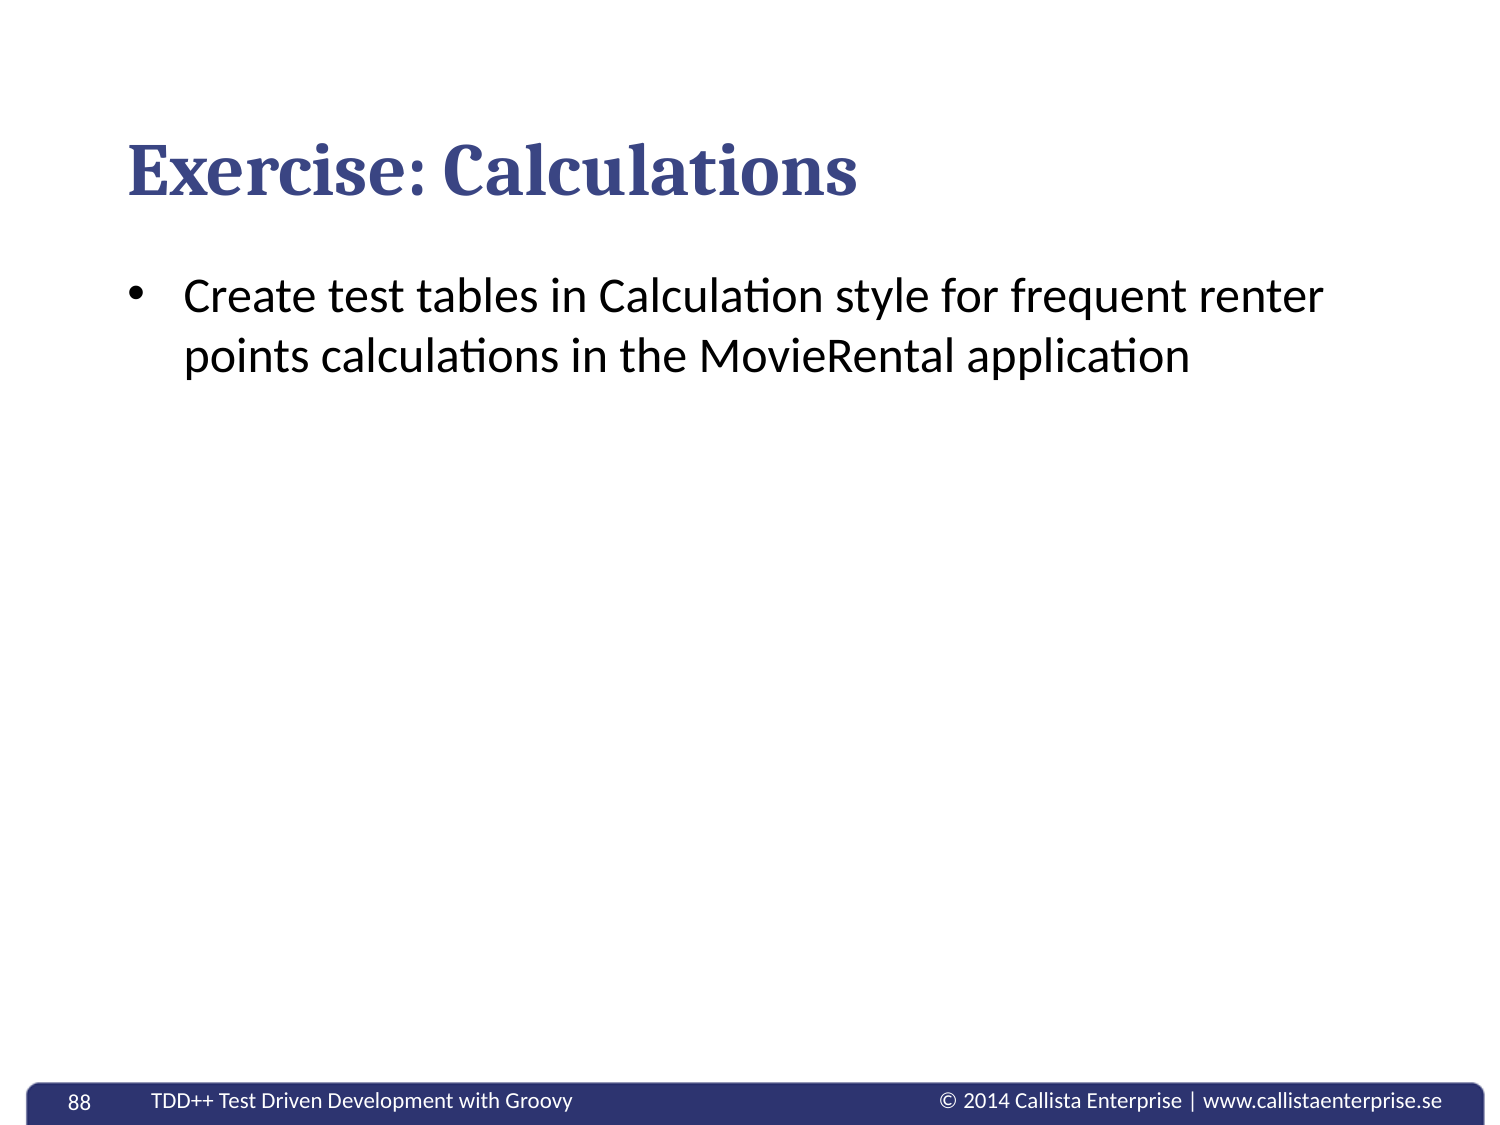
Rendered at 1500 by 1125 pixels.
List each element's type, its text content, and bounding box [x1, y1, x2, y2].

picture [0, 0, 1500, 1125]
list Create test tables in Calculation style for frequent renter points calculations in the MovieRental application [112, 255, 1380, 1024]
title Exercise: Calculations [112, 93, 1388, 219]
